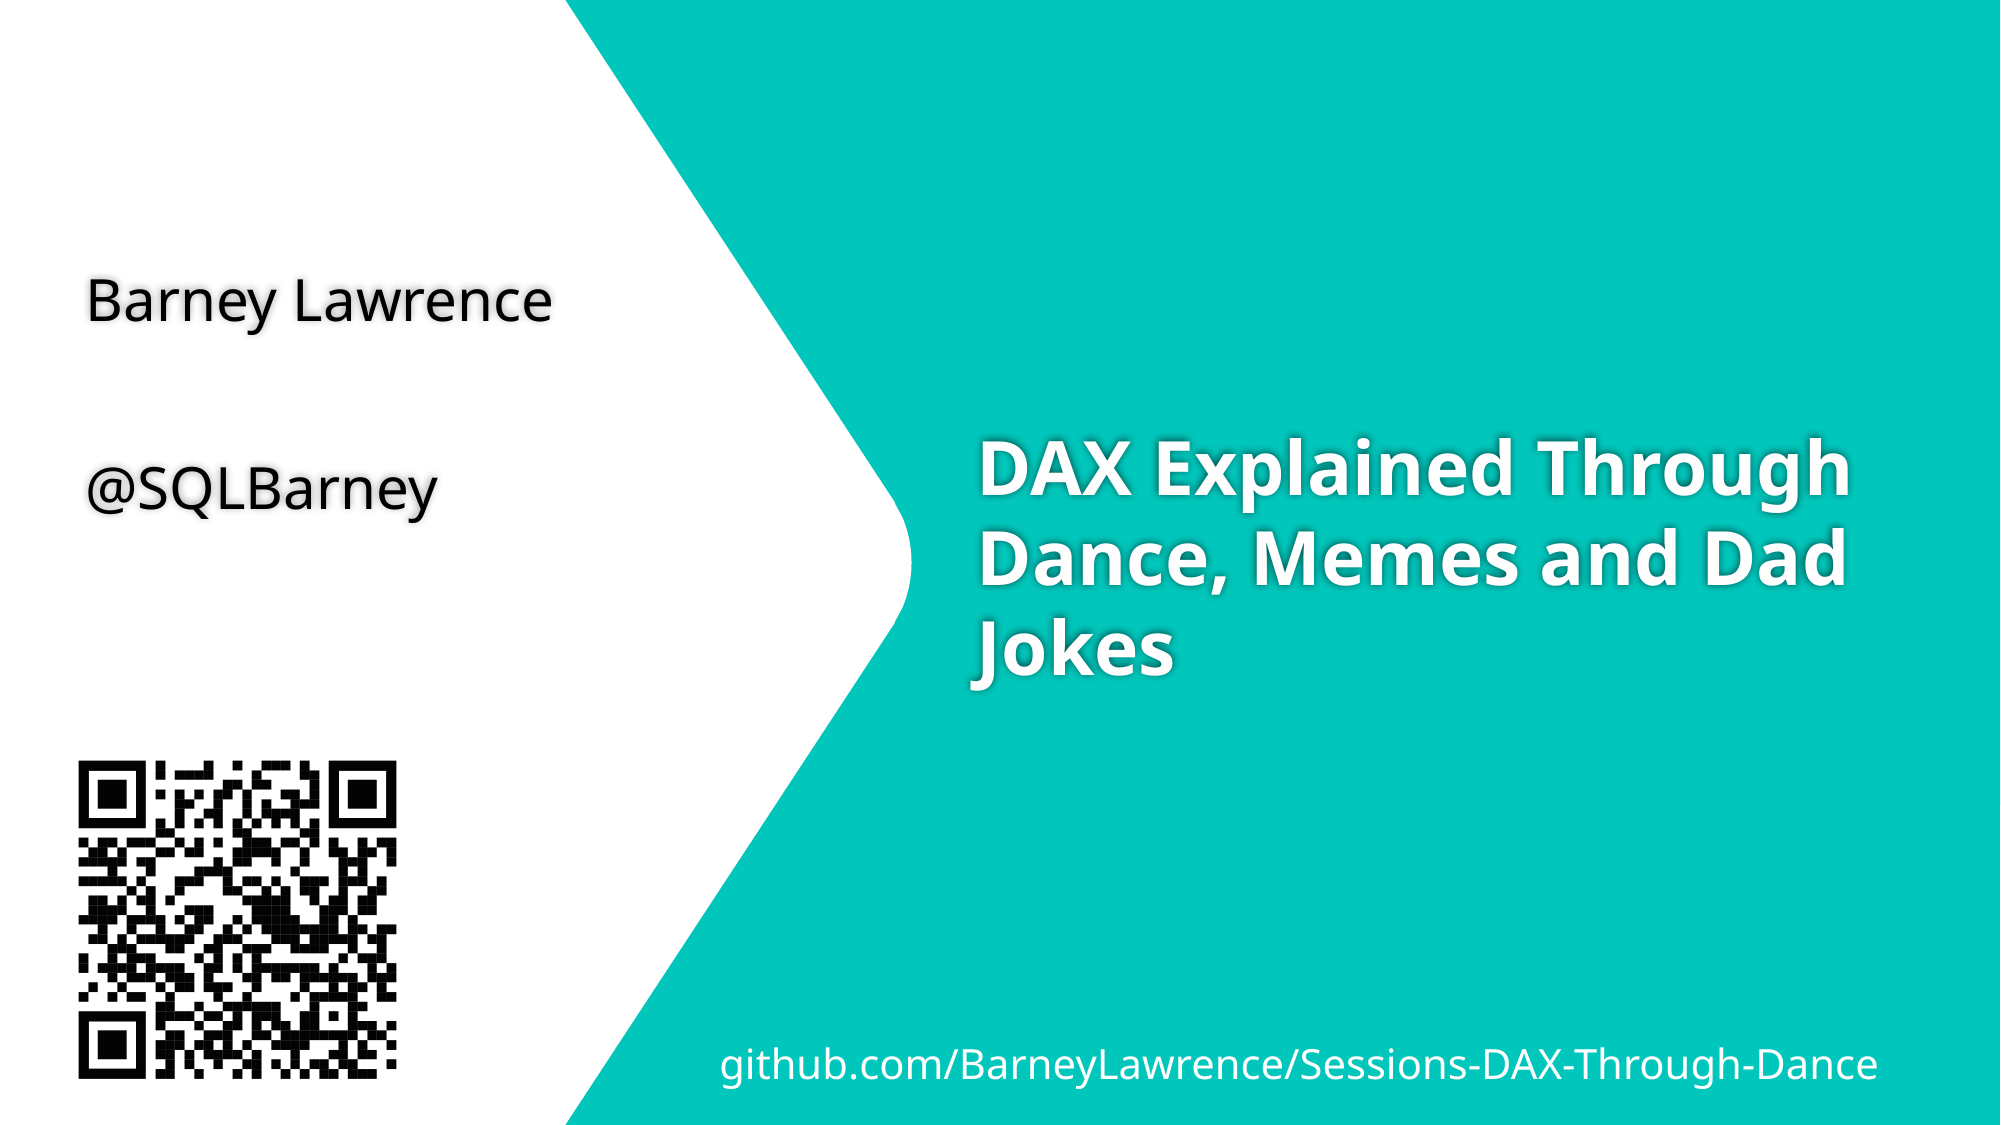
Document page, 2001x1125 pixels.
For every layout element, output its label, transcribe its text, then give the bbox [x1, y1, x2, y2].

text_box [0, 0, 913, 1125]
text_box github.com/BarneyLawrence/Sessions-DAX-Through-Dance [704, 1030, 1950, 1095]
text_box [567, 0, 2000, 1125]
title DAX Explained Through Dance, Memes and Dad Jokes [961, 329, 1883, 782]
subtitle Barney Lawrence @SQLBarney [70, 204, 726, 581]
picture [70, 752, 410, 1090]
